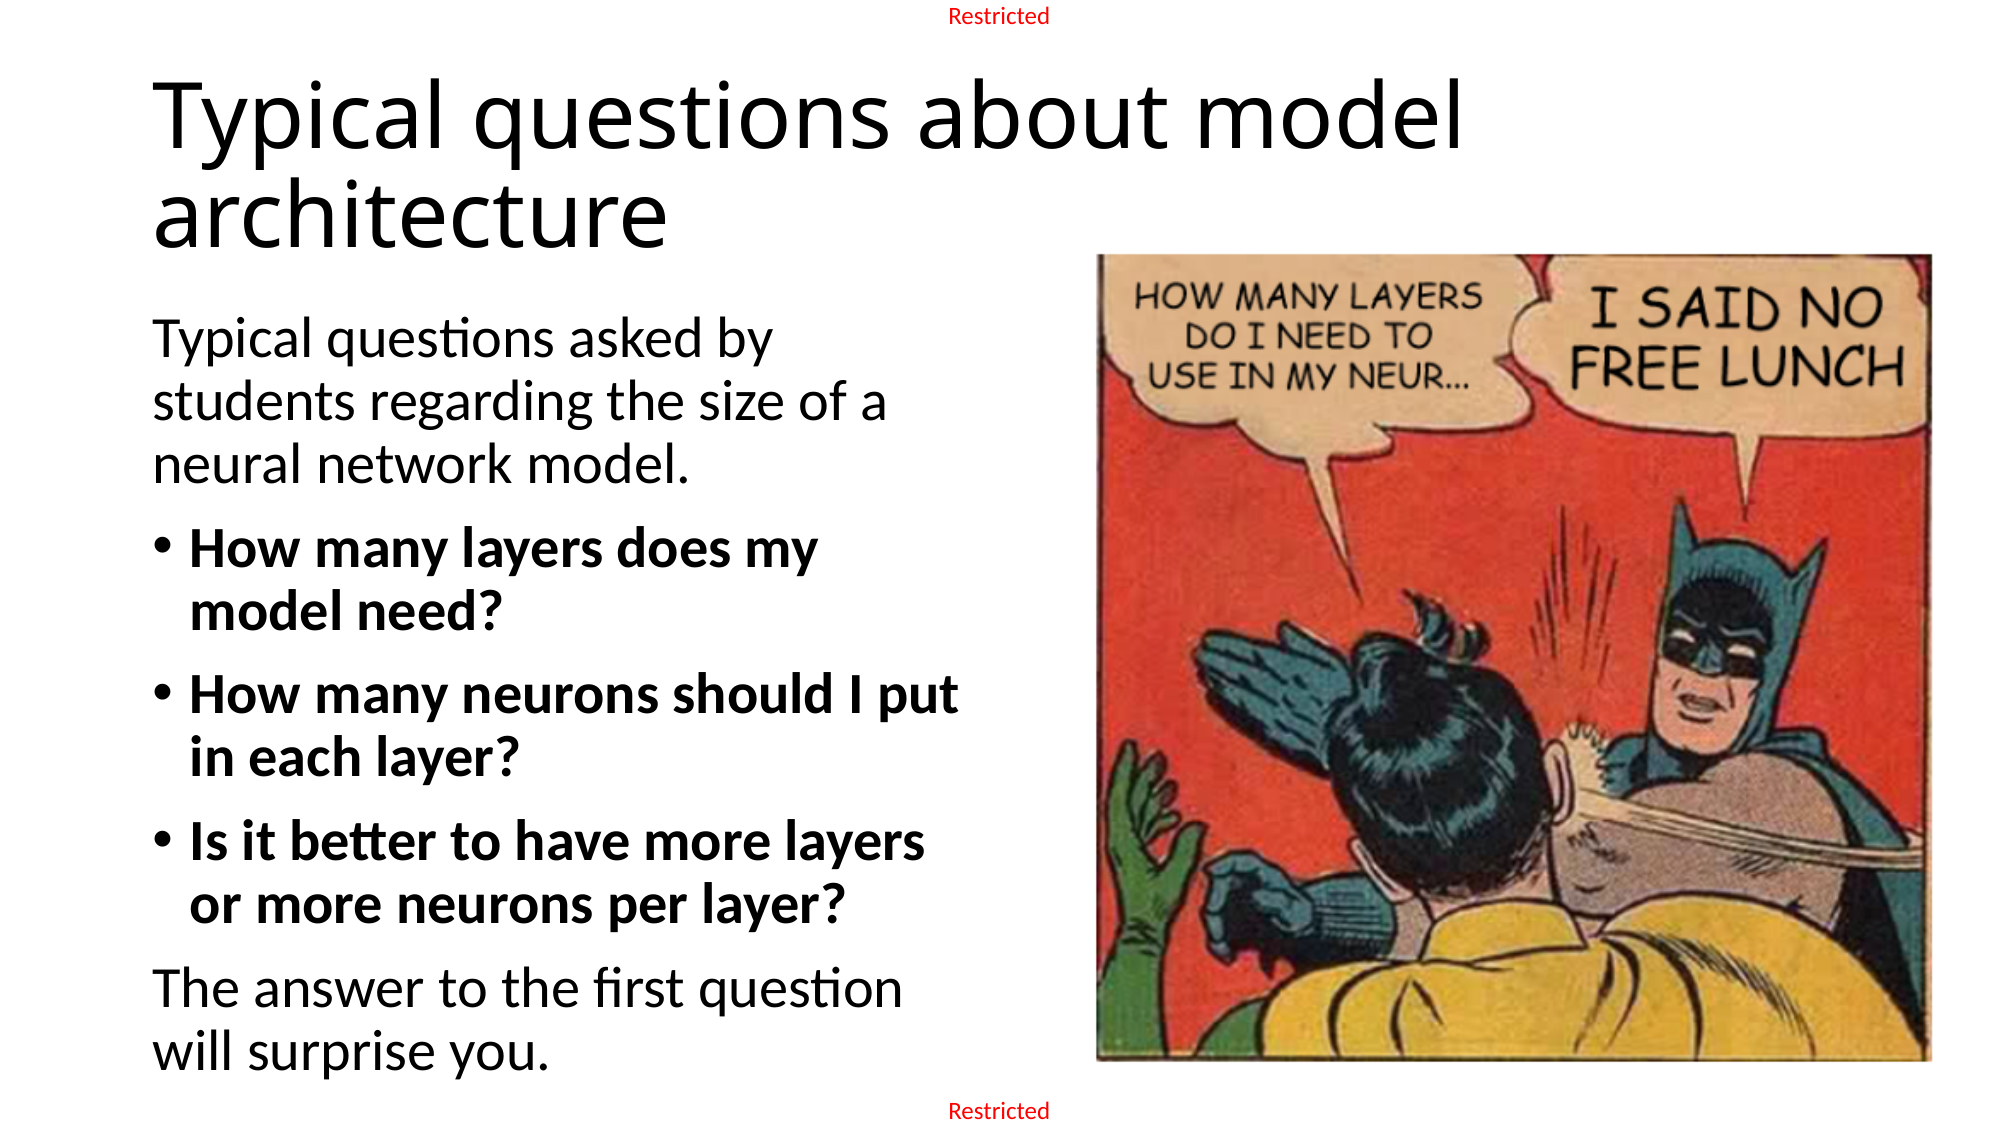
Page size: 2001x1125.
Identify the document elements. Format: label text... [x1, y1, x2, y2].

title Typical questions about model architecture [137, 59, 1863, 278]
picture [1083, 246, 1946, 1074]
list Typical questions asked by students regarding the size of a neural network model. How many layers does my model need? How many neurons should I put in each layer? Is it better to have more layers or more neurons per layer? The answer to the first question will surprise you. [137, 299, 988, 1125]
